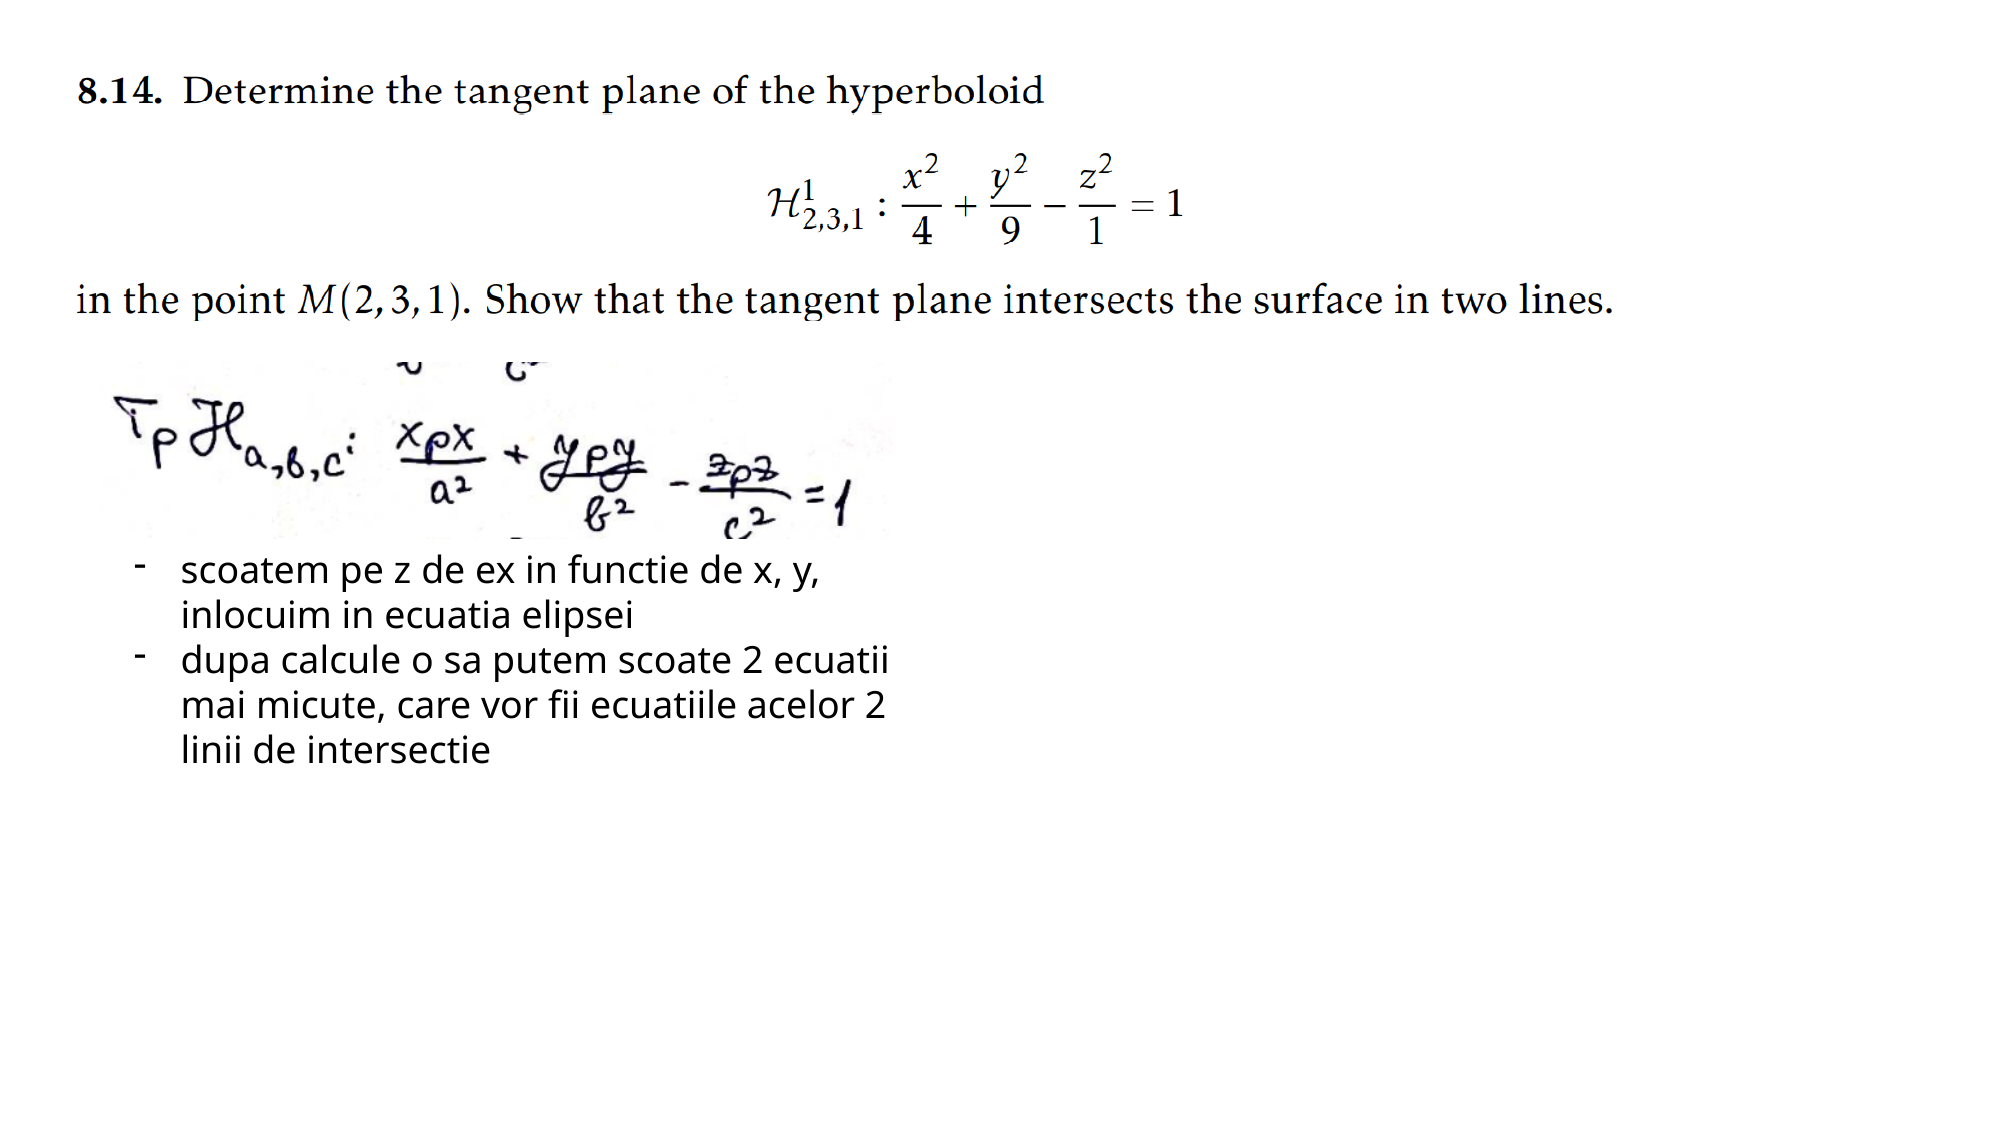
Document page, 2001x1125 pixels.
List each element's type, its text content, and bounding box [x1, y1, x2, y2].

text_box scoatem pe z de ex in functie de x, y, inlocuim in ecuatia elipsei dupa calcule o sa putem scoate 2 ecuatii mai micute, care vor fii ecuatiile acelor 2 linii de intersectie [118, 538, 930, 779]
picture [52, 51, 1689, 322]
picture [97, 361, 893, 540]
